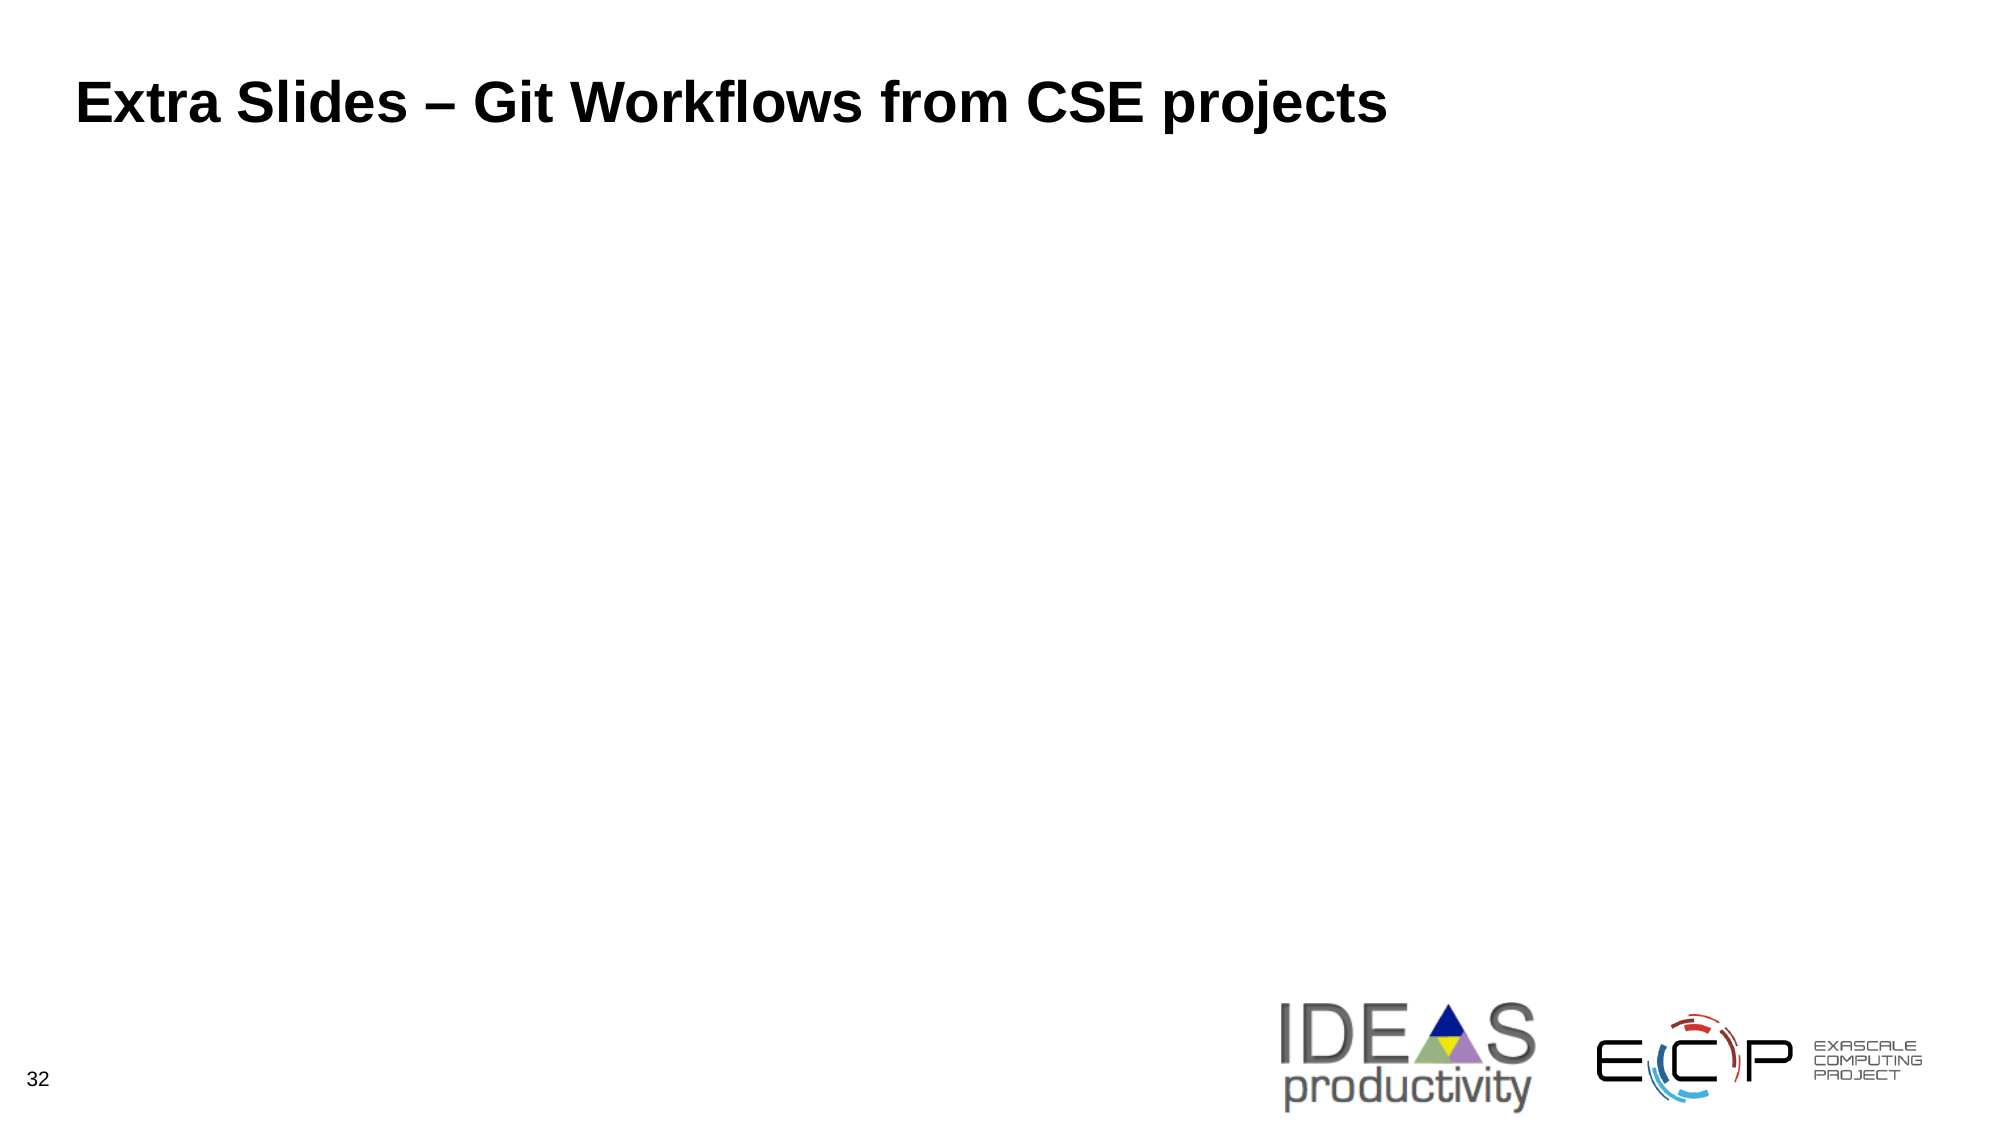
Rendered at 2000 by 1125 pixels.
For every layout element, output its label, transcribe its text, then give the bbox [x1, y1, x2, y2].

picture [1280, 1002, 1537, 1114]
title Extra Slides – Git Workflows from CSE projects [59, 67, 1926, 218]
picture [1597, 1014, 1922, 1103]
